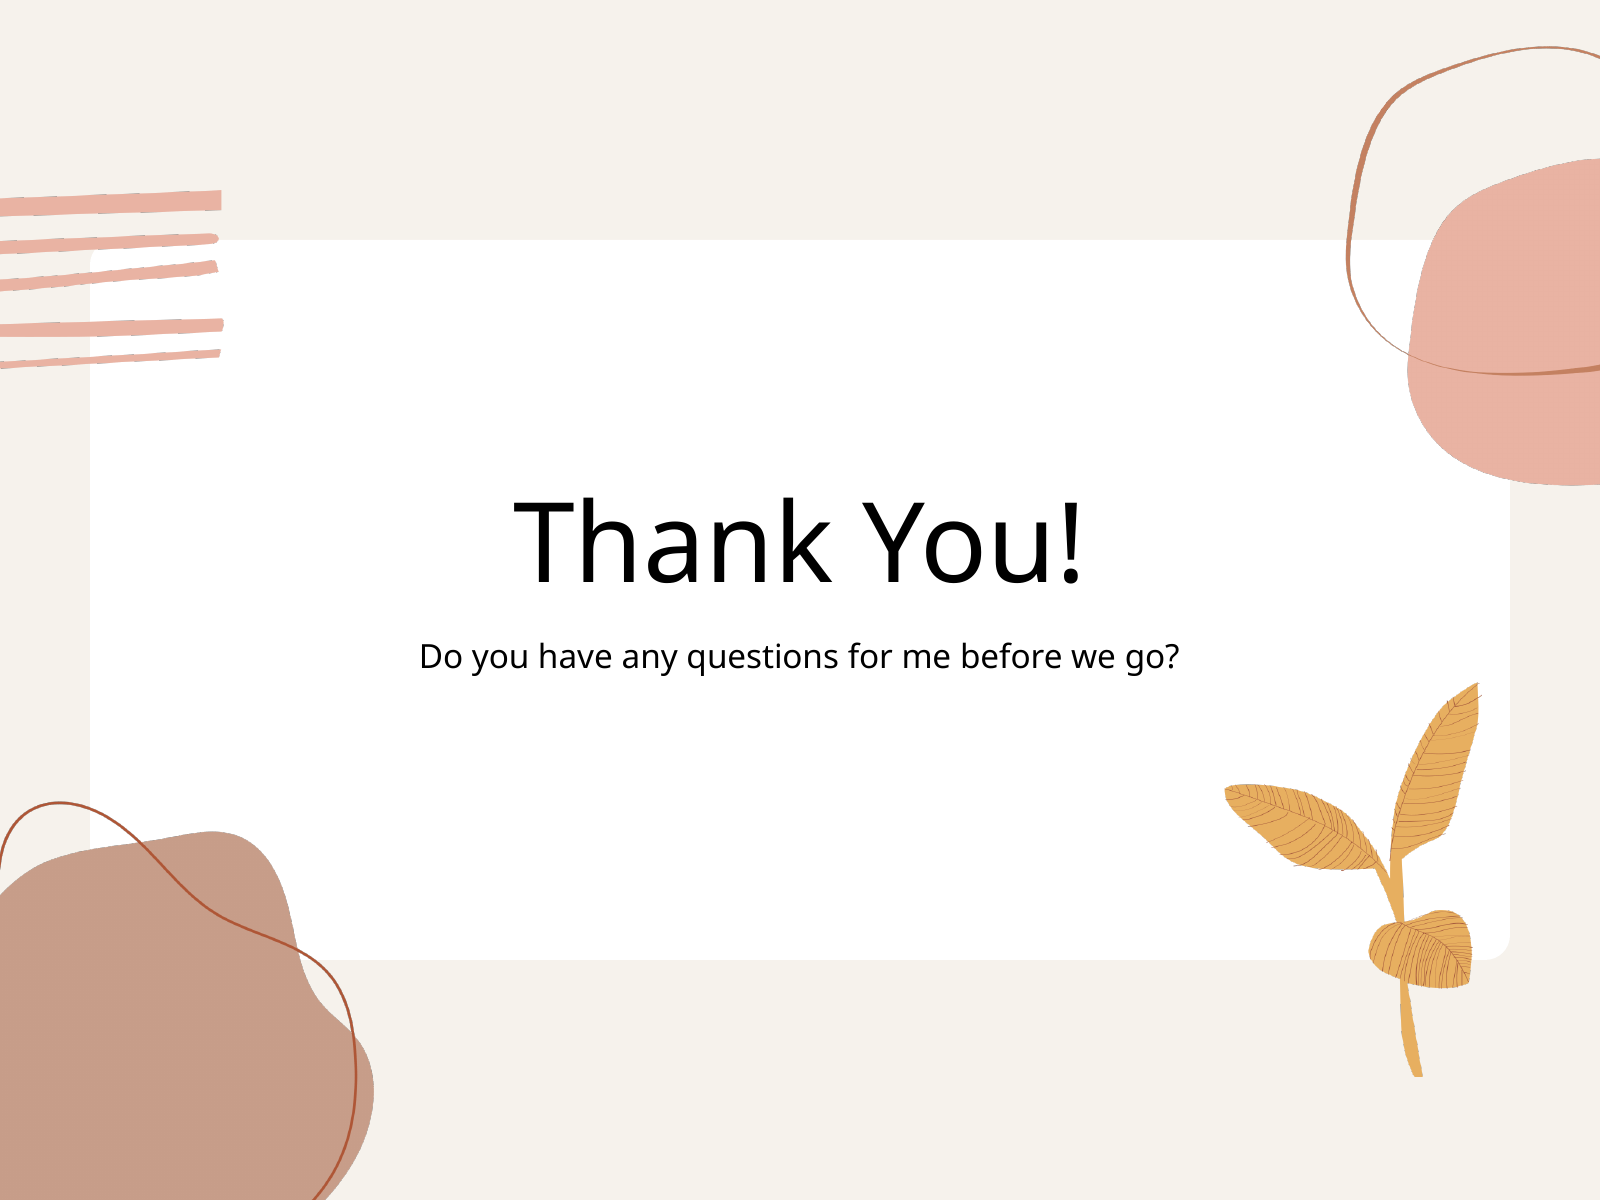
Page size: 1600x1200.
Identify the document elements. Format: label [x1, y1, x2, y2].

picture [0, 190, 224, 373]
picture [0, 781, 406, 1200]
picture [1289, 0, 1600, 566]
text_box [89, 239, 1511, 961]
picture [1224, 682, 1482, 1077]
